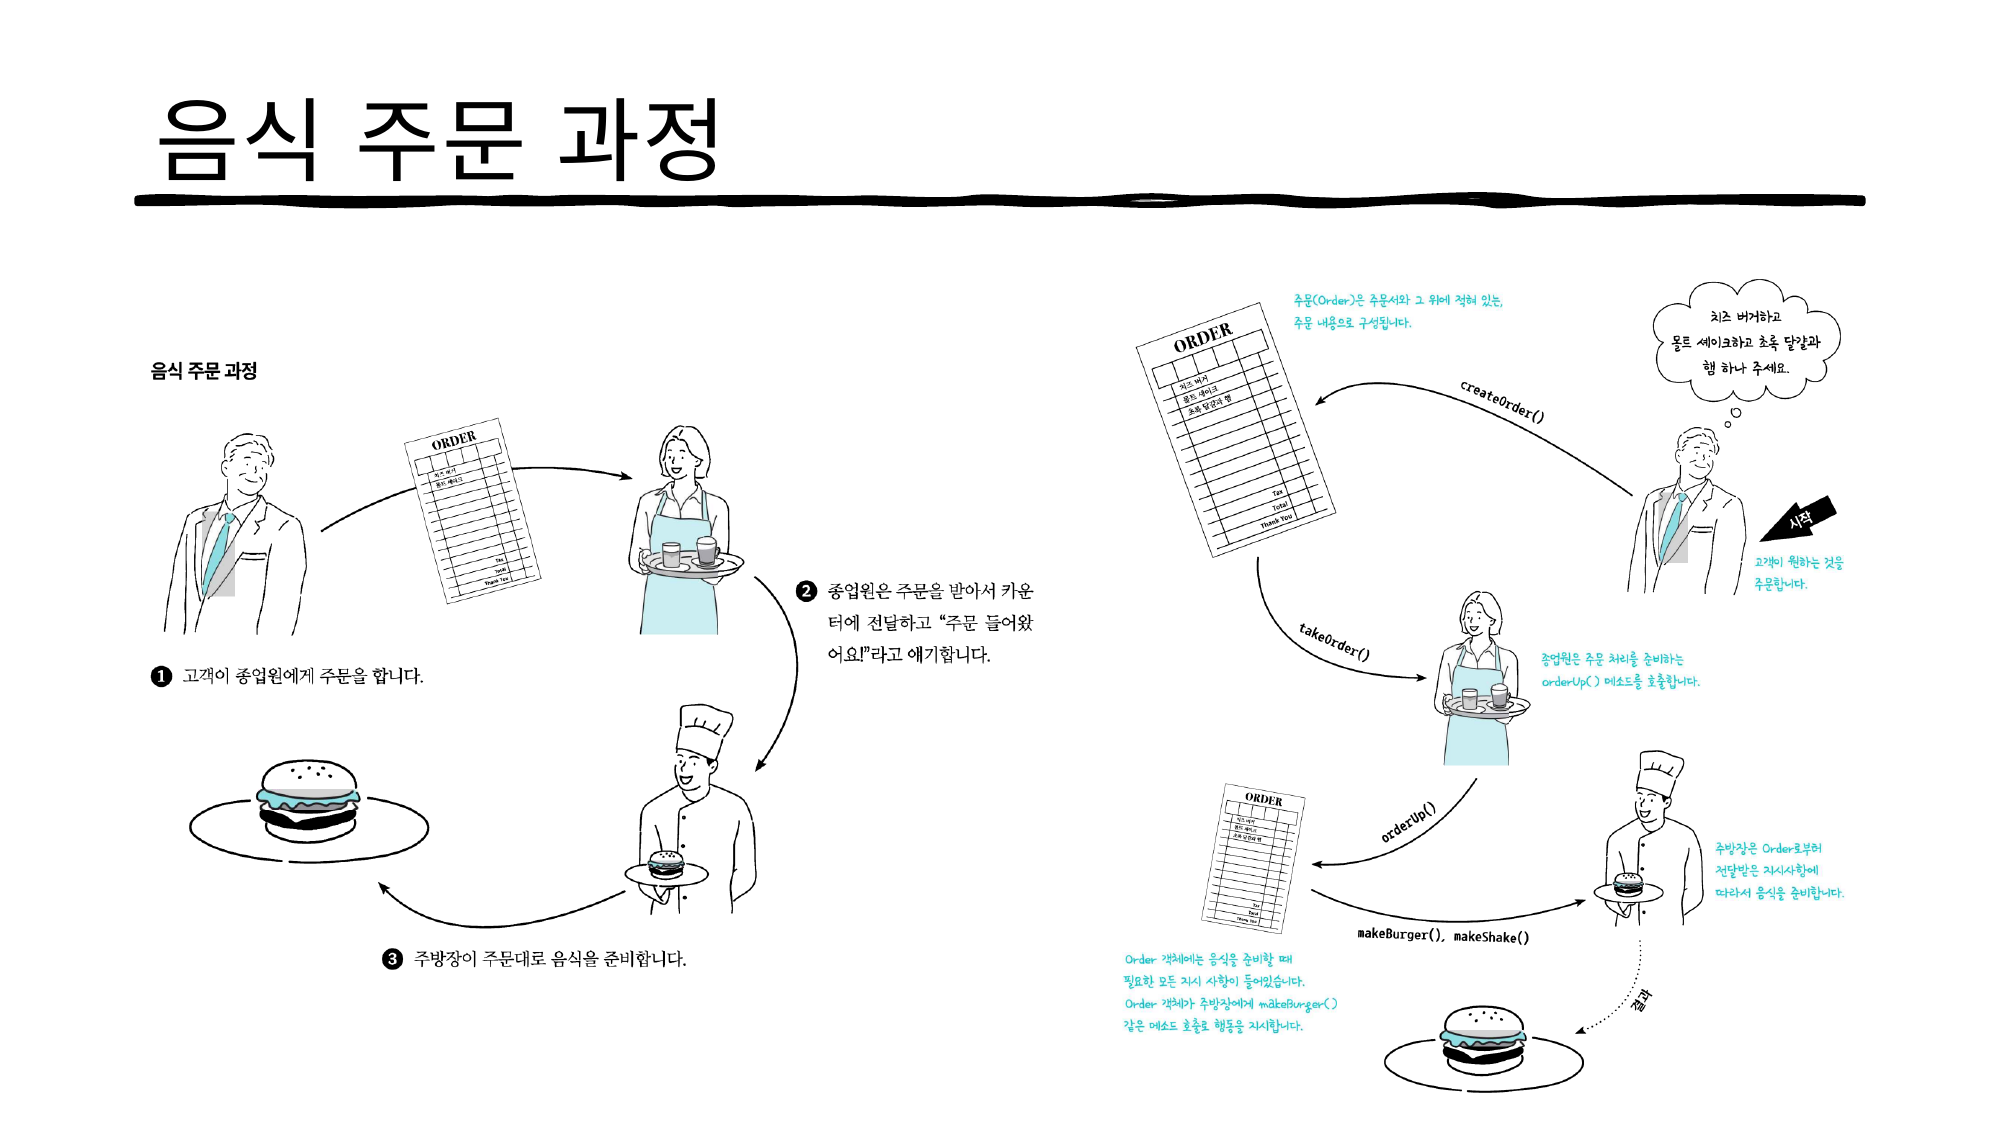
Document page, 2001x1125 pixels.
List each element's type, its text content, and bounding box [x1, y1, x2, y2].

picture [1113, 260, 1863, 1099]
picture [137, 353, 1039, 984]
title 음식 주문 과정 [137, 59, 1863, 202]
